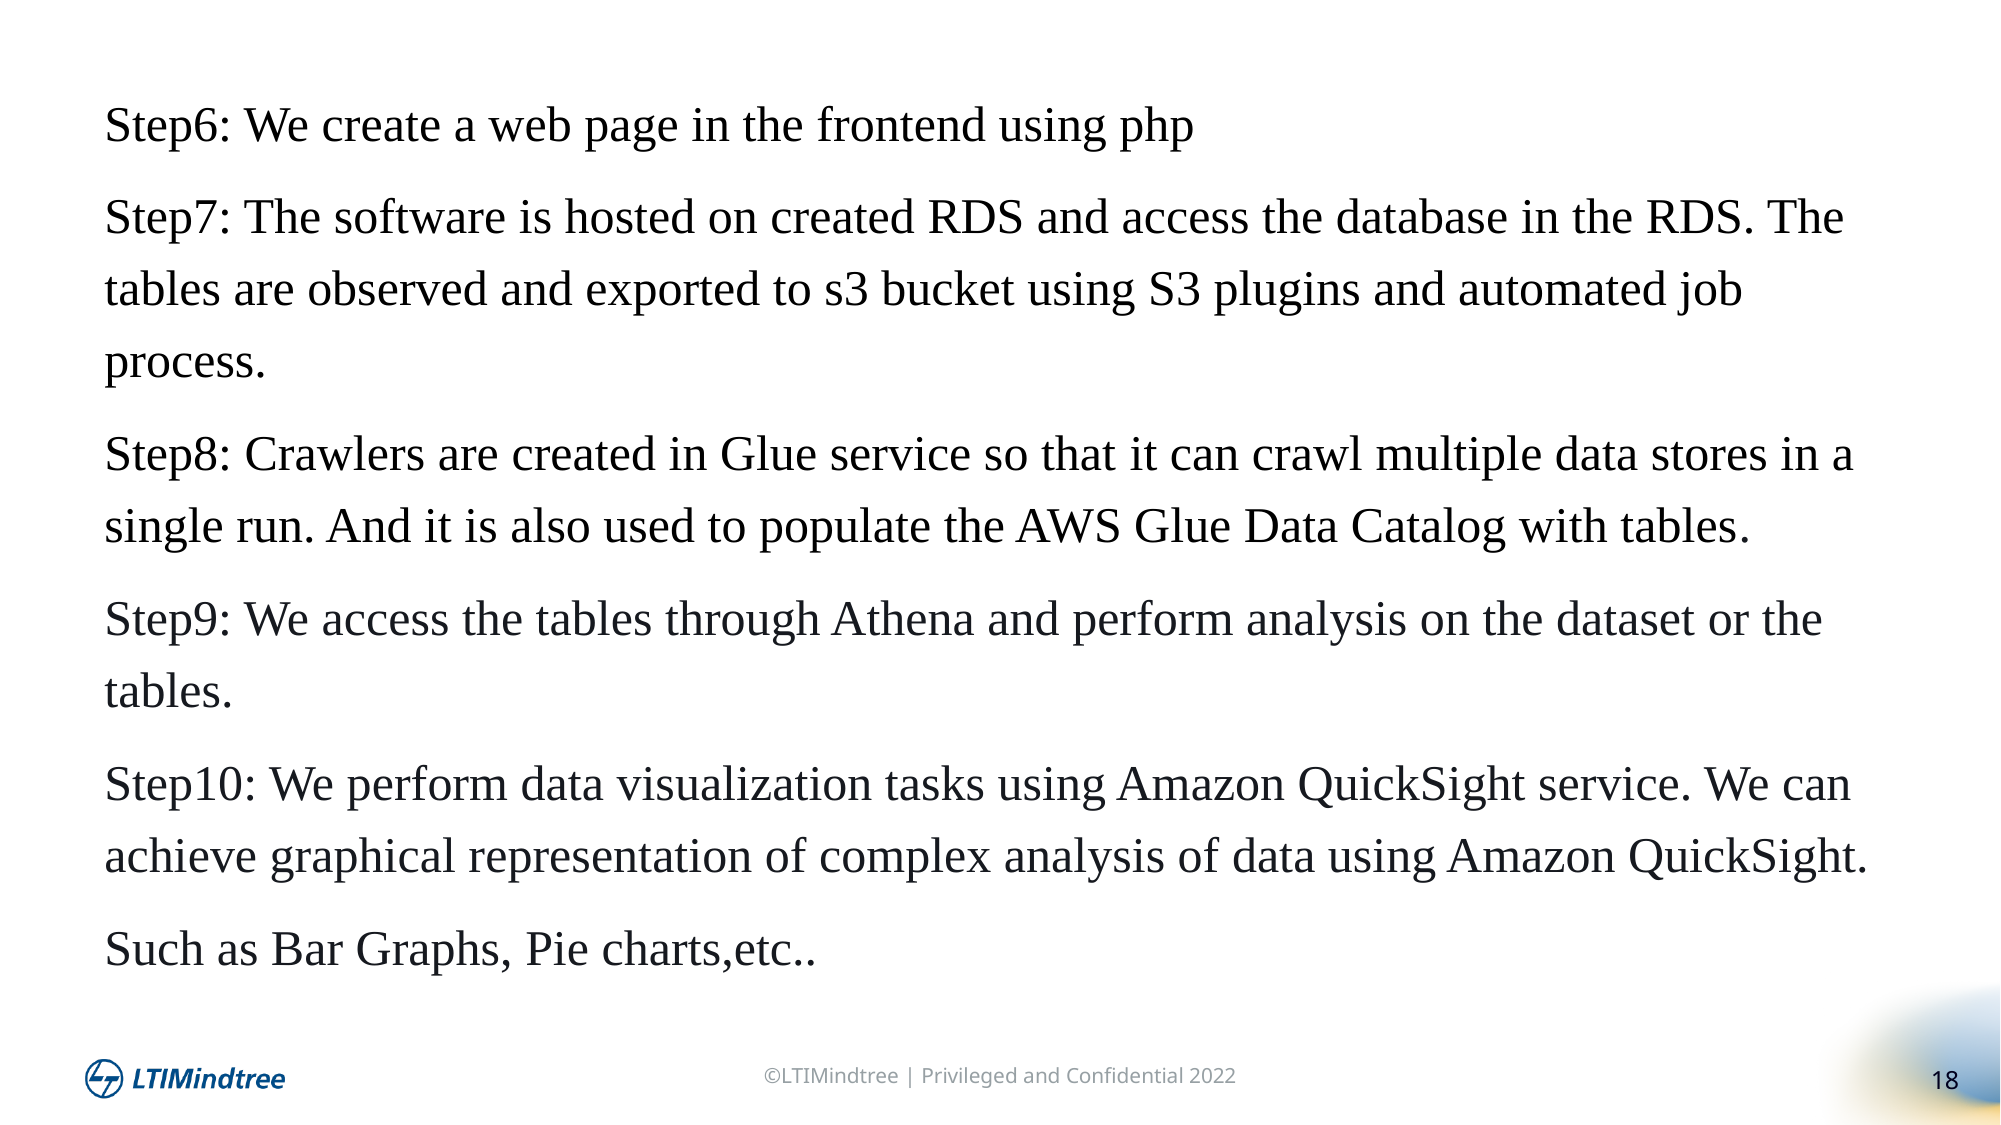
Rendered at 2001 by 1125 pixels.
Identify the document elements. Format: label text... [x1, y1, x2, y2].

picture [1774, 966, 2001, 1125]
list Step6: We create a web page in the frontend using php Step7: The software is hosted on created RDS and access the database in the RDS. The tables are observed and exported to s3 bucket using S3 plugins and automated job process. Step8: Crawlers are created in Glue service so that it can crawl multiple data stores in a single run. And it is also used to populate the AWS Glue Data Catalog with tables. Step9: We access the tables through Athena and perform analysis on the dataset or the tables. Step10: We perform data visualization tasks using Amazon QuickSight service. We can achieve graphical representation of complex analysis of data using Amazon QuickSight. Such as Bar Graphs, Pie charts,etc.. [89, 71, 1913, 1040]
